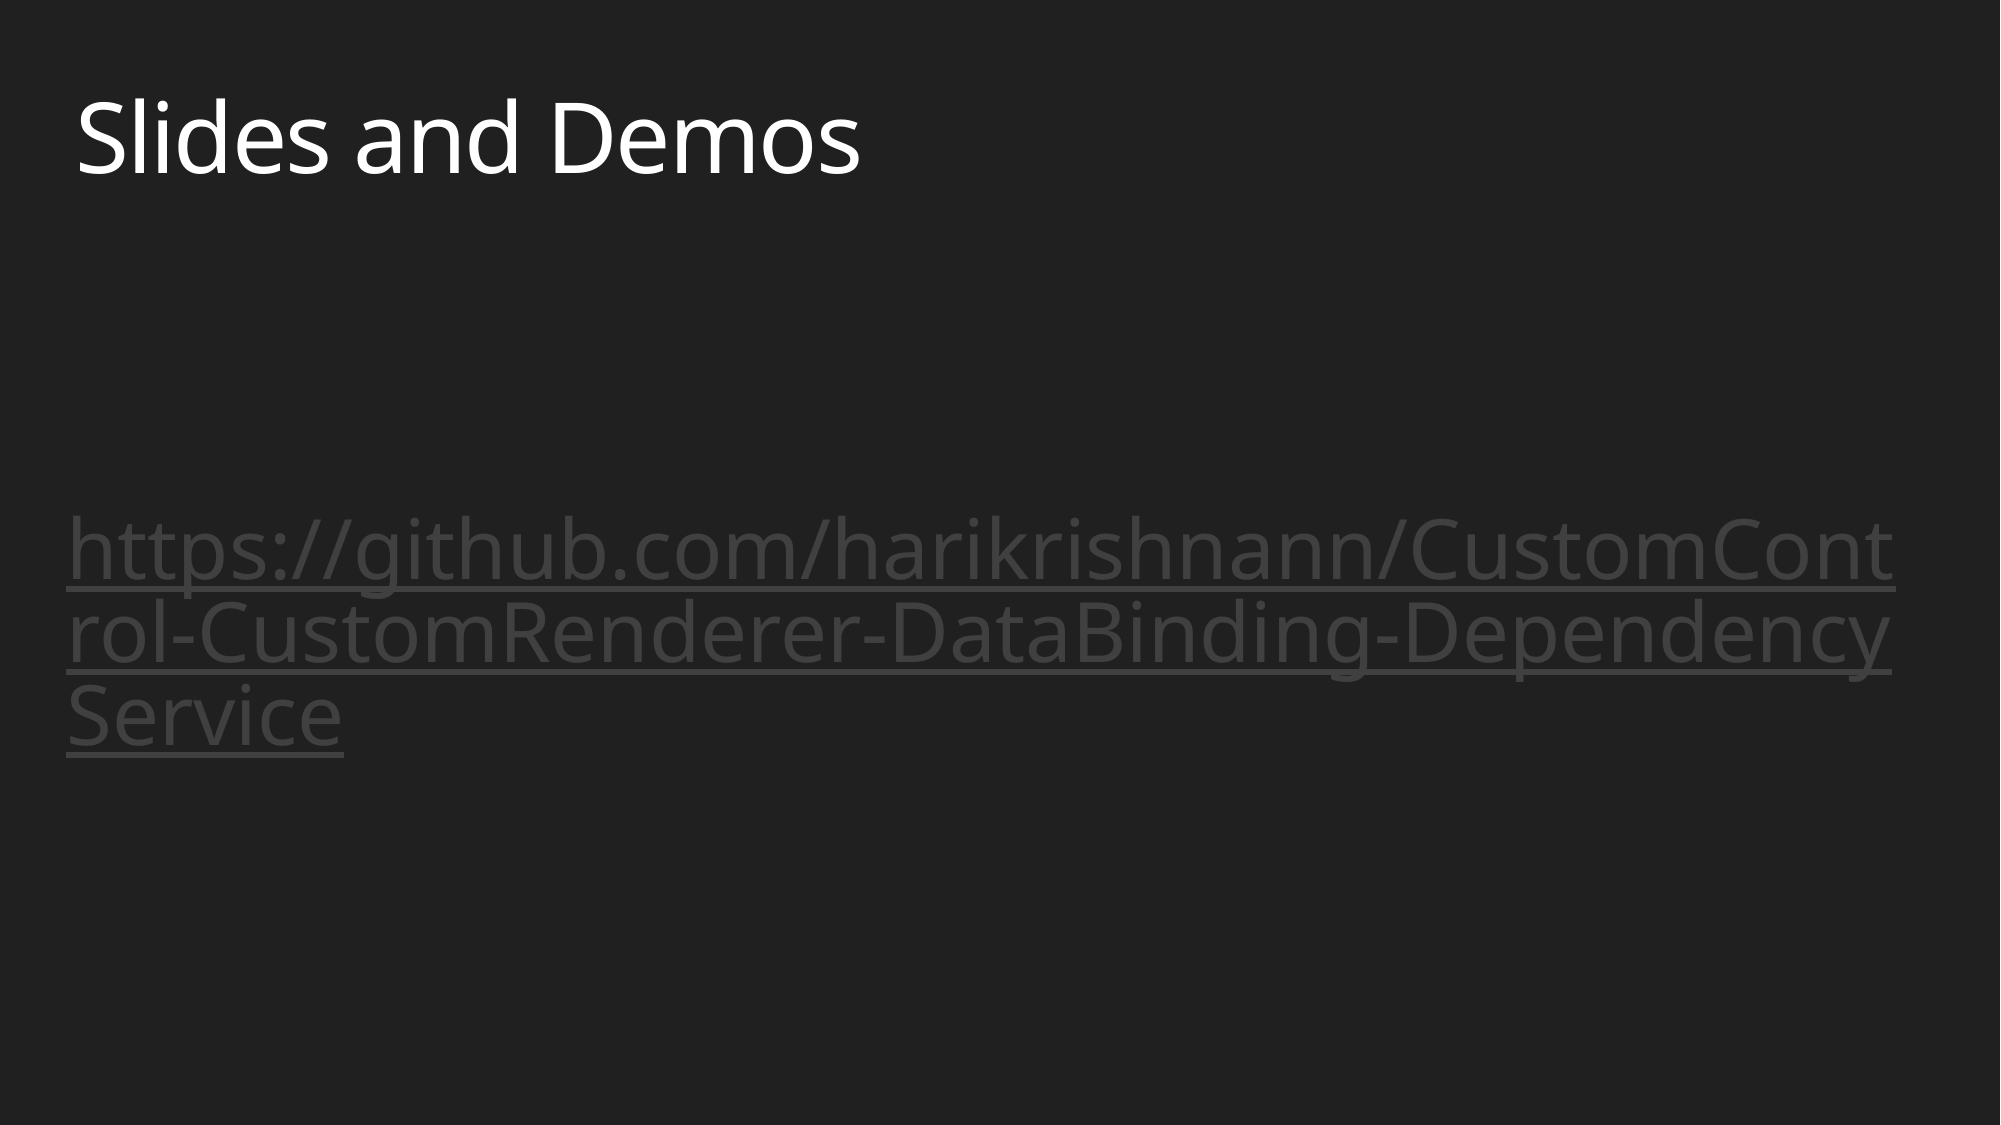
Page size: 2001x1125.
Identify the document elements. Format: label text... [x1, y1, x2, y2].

text_box https://github.com/harikrishnann/CustomControl-CustomRenderer-DataBinding-DependencyService [51, 488, 1942, 717]
title Slides and Demos [51, 74, 1670, 236]
